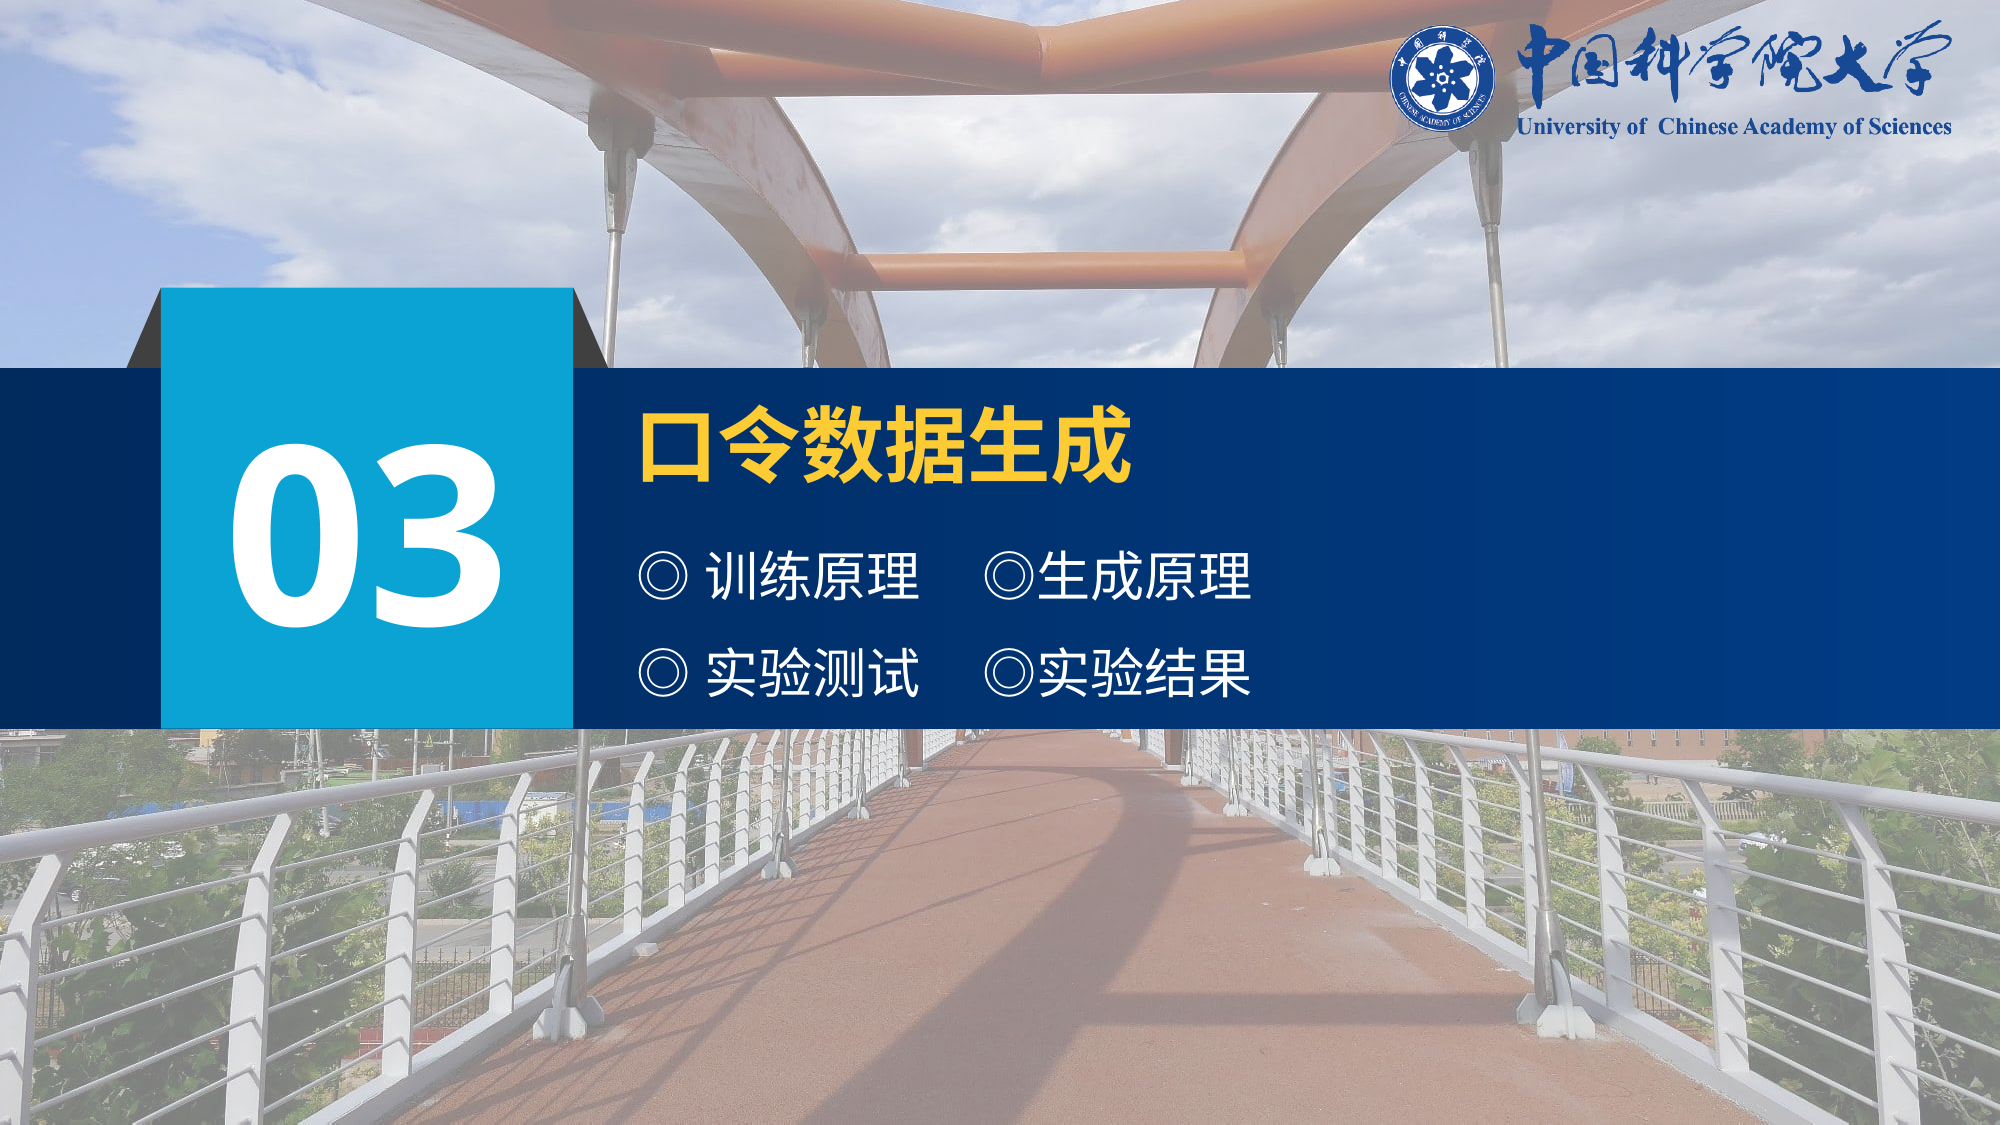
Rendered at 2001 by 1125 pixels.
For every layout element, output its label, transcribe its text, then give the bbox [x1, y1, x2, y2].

text_box [574, 288, 609, 368]
picture [1389, 20, 1952, 139]
text_box [0, 368, 160, 729]
text_box [574, 368, 2000, 729]
text_box [126, 289, 160, 368]
text_box 03 [209, 368, 526, 683]
text_box 口令数据生成 [619, 385, 1524, 501]
text_box ◎训练原理 ◎生成原理 ◎实验测试 ◎实验结果 [622, 502, 1544, 713]
text_box [160, 287, 574, 729]
